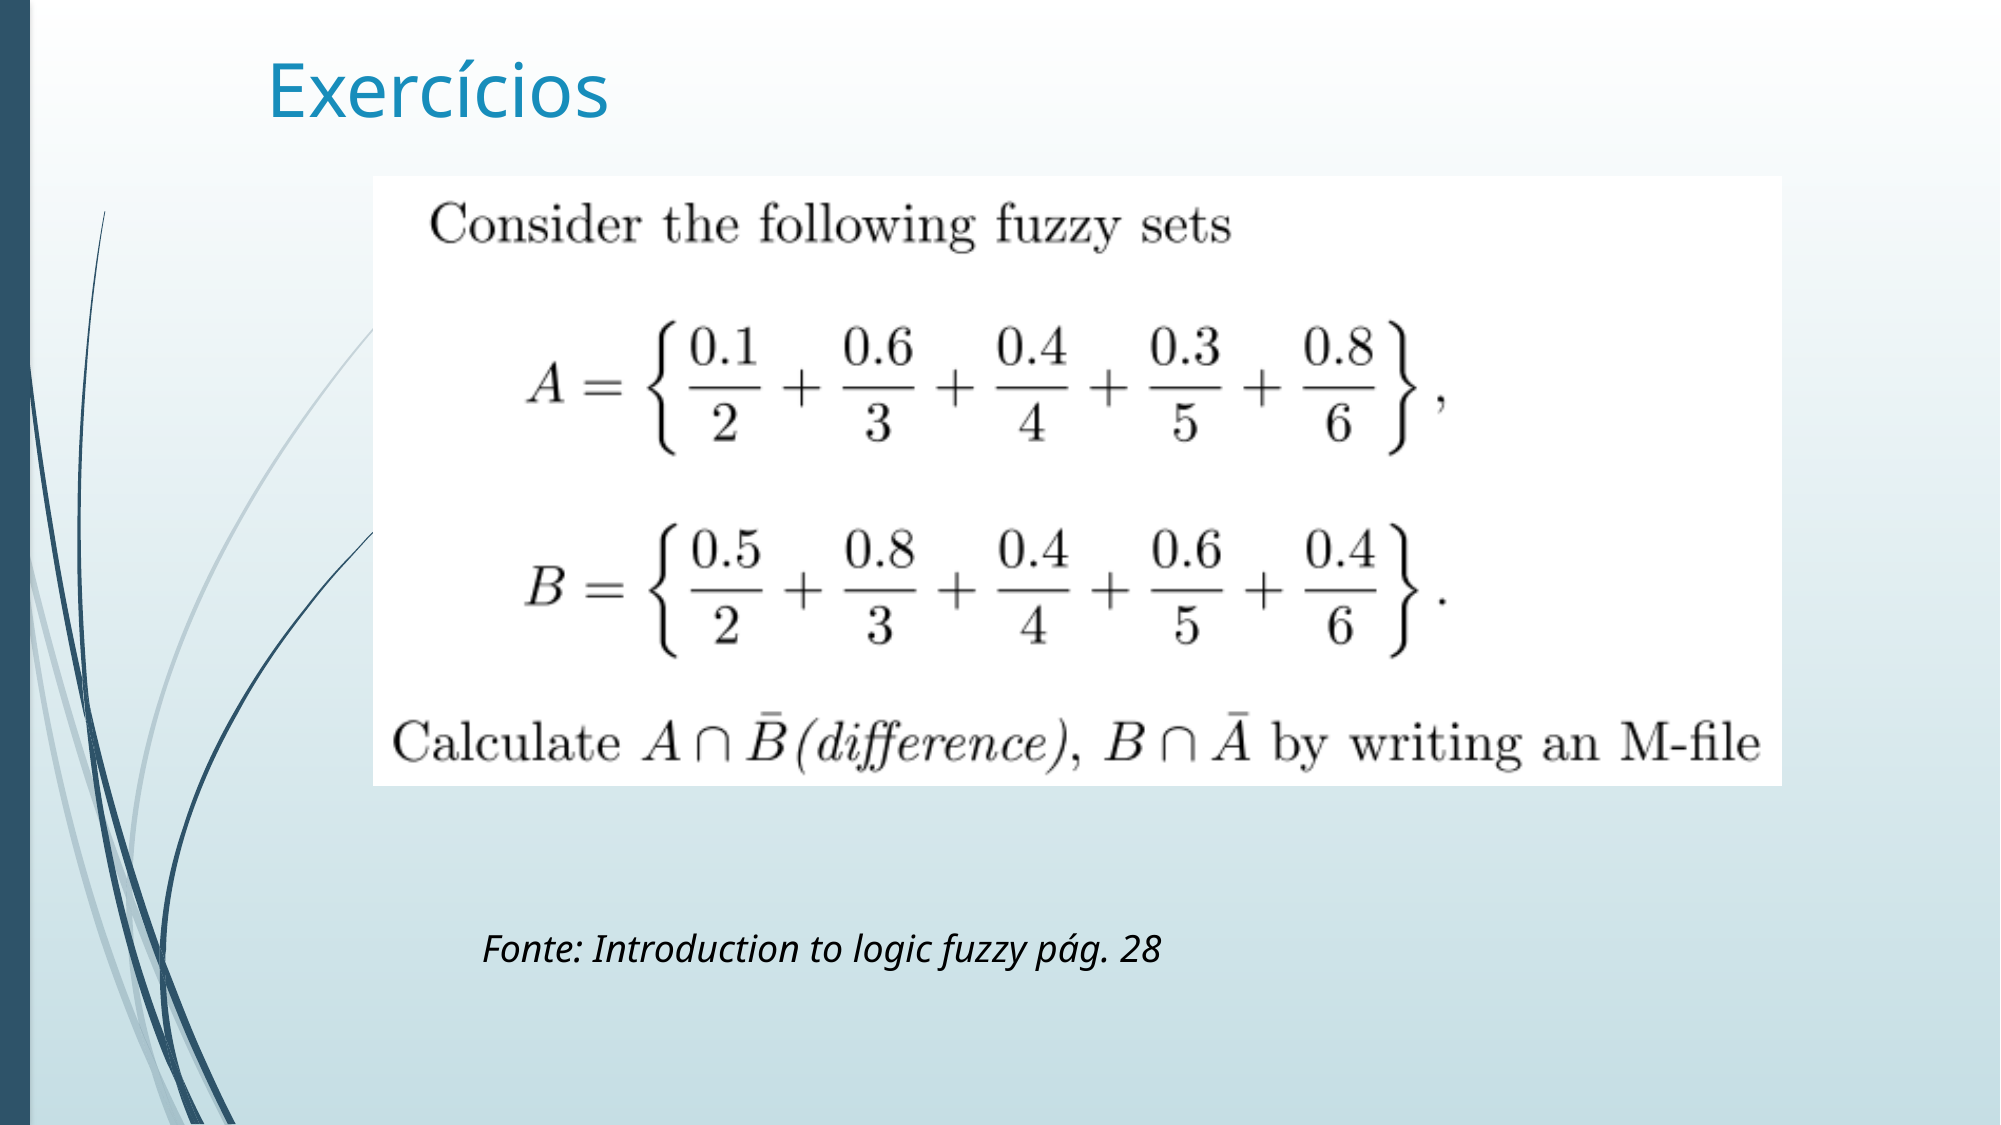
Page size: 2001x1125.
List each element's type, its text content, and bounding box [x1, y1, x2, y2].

title Exercícios [251, 35, 1957, 275]
text_box Fonte: Introduction to logic fuzzy pág. 28 [467, 917, 1178, 978]
picture [373, 176, 1782, 786]
